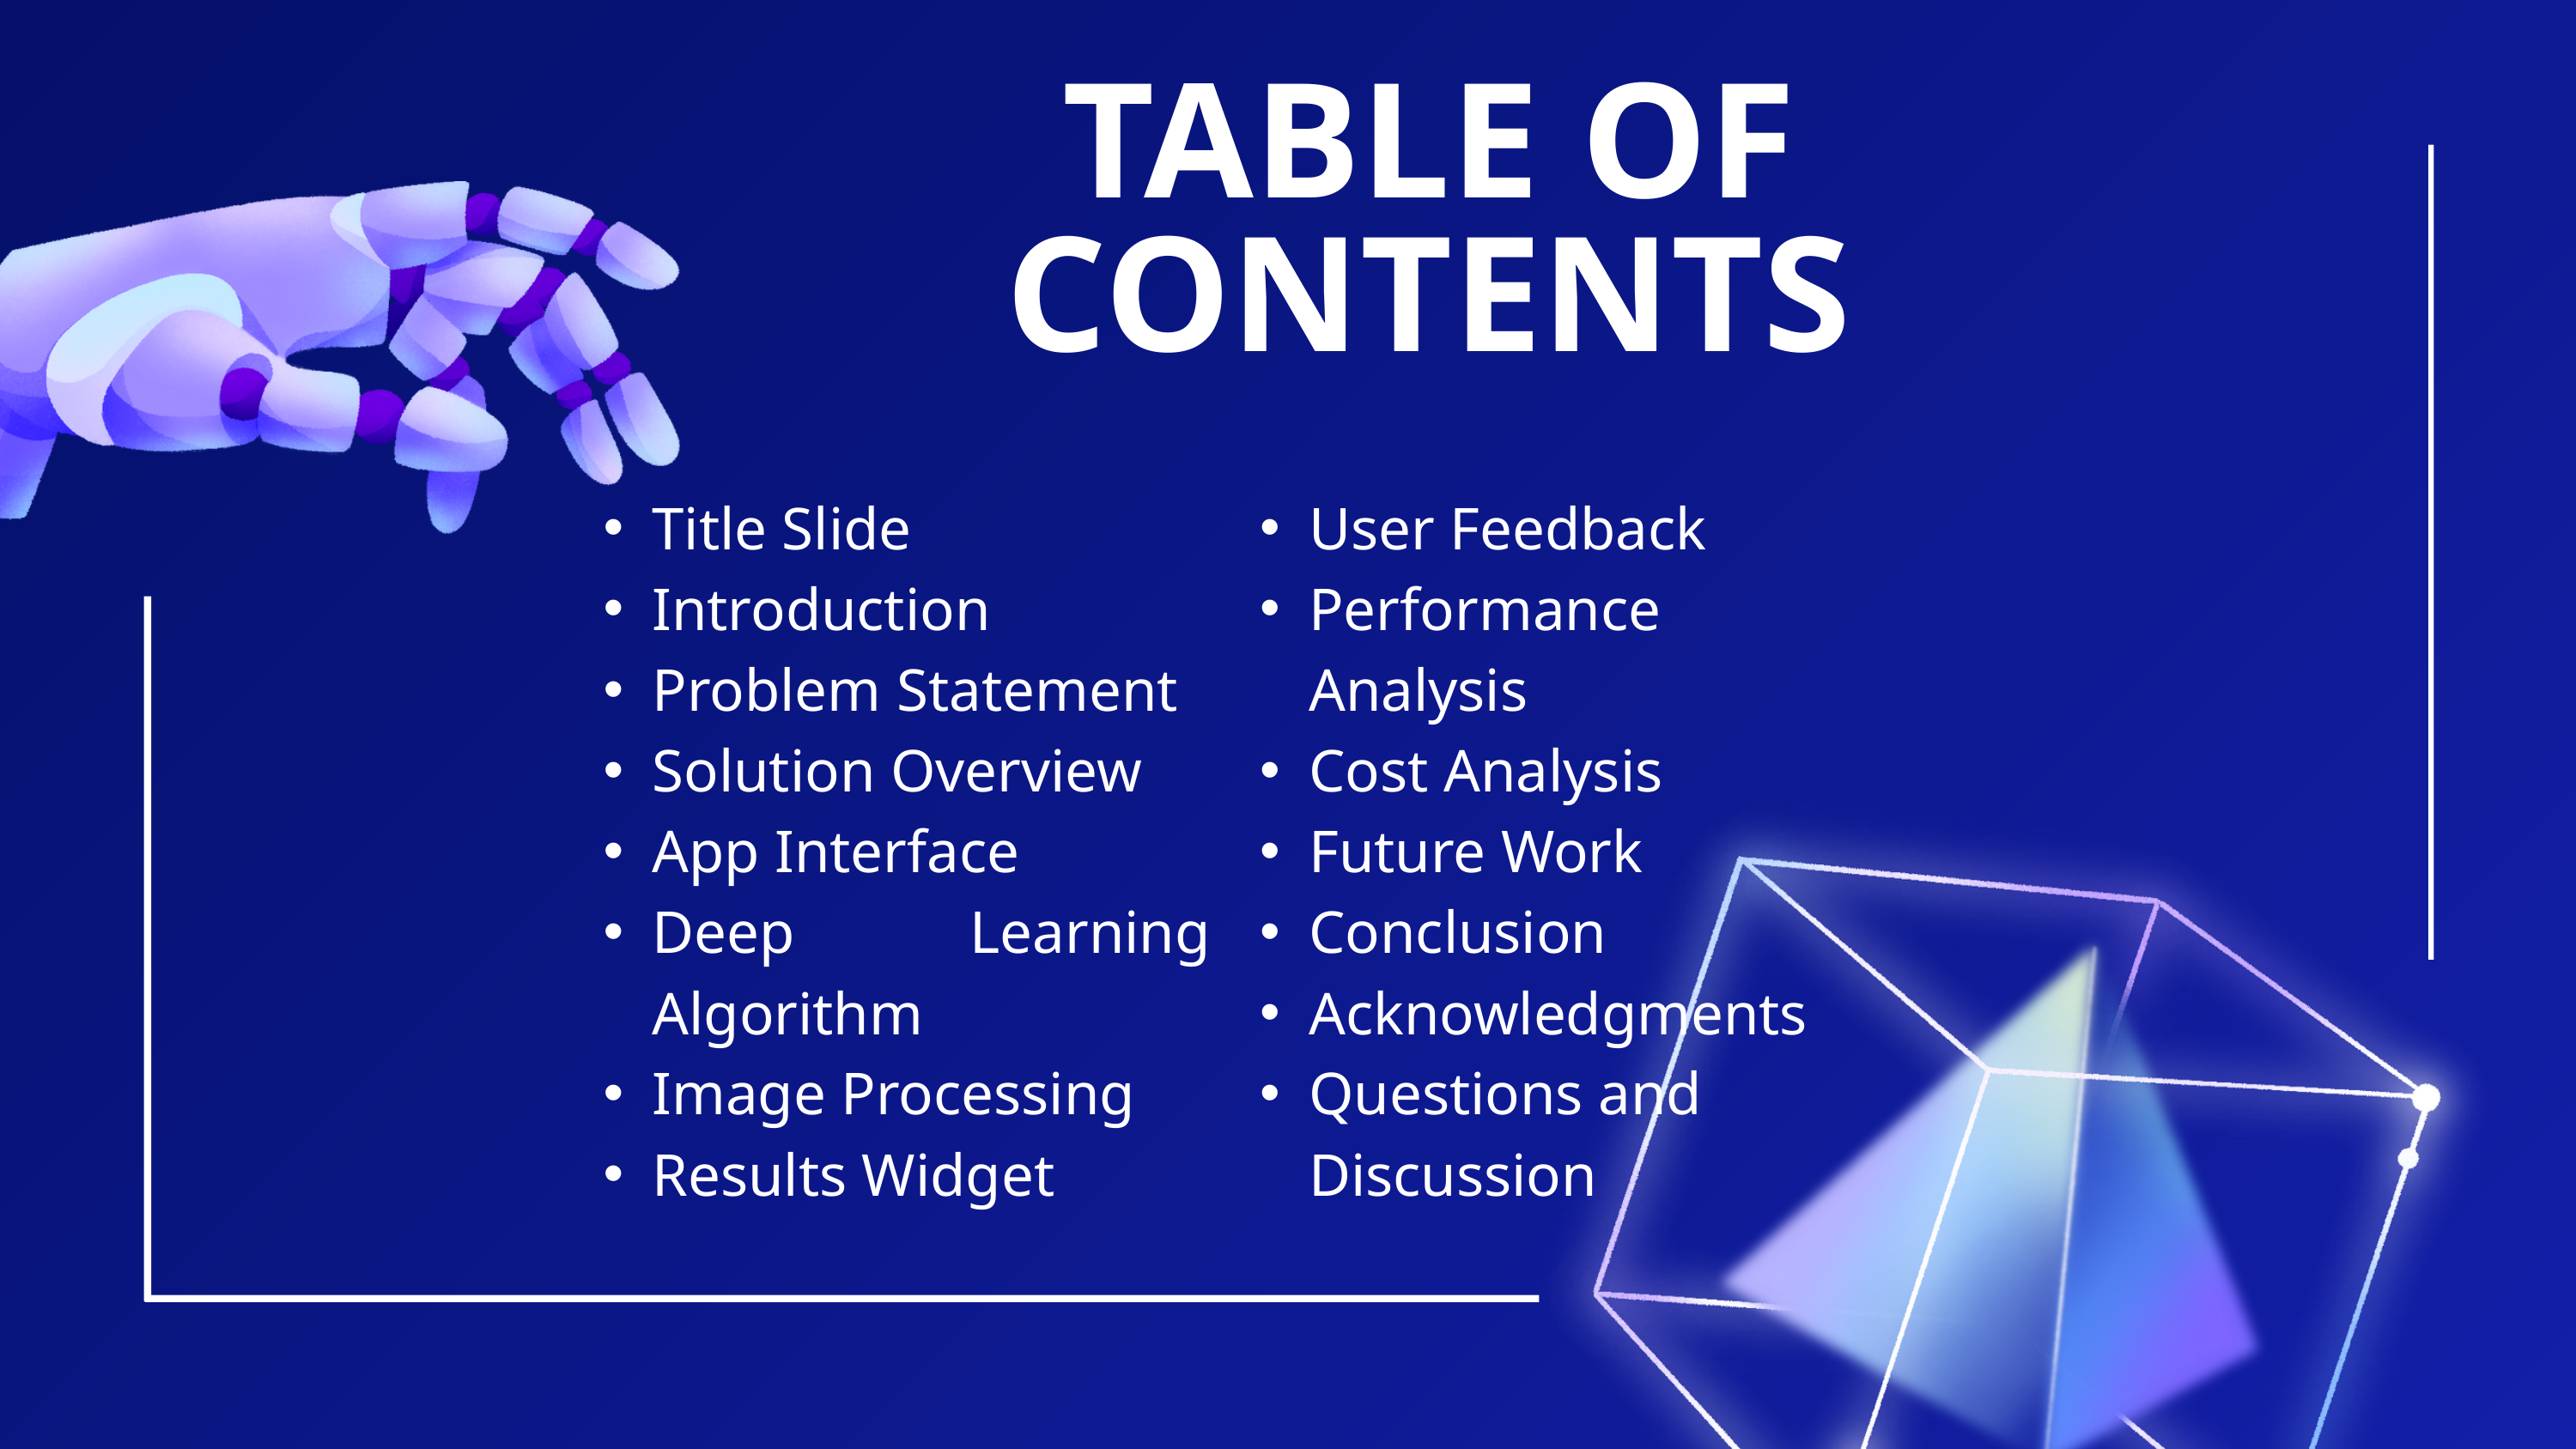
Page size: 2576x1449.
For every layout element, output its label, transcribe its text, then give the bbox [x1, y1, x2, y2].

text_box TABLE OF CONTENTS [879, 76, 1978, 384]
text_box Title Slide Introduction Problem Statement Solution Overview App Interface Deep Learning Algorithm Image Processing Results Widget [554, 480, 1210, 595]
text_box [144, 596, 1540, 1301]
text_box [0, 181, 681, 535]
text_box [1539, 797, 2500, 1449]
text_box User Feedback Performance Analysis Cost Analysis Future Work Conclusion Acknowledgments Questions and Discussion [1210, 480, 1868, 1288]
